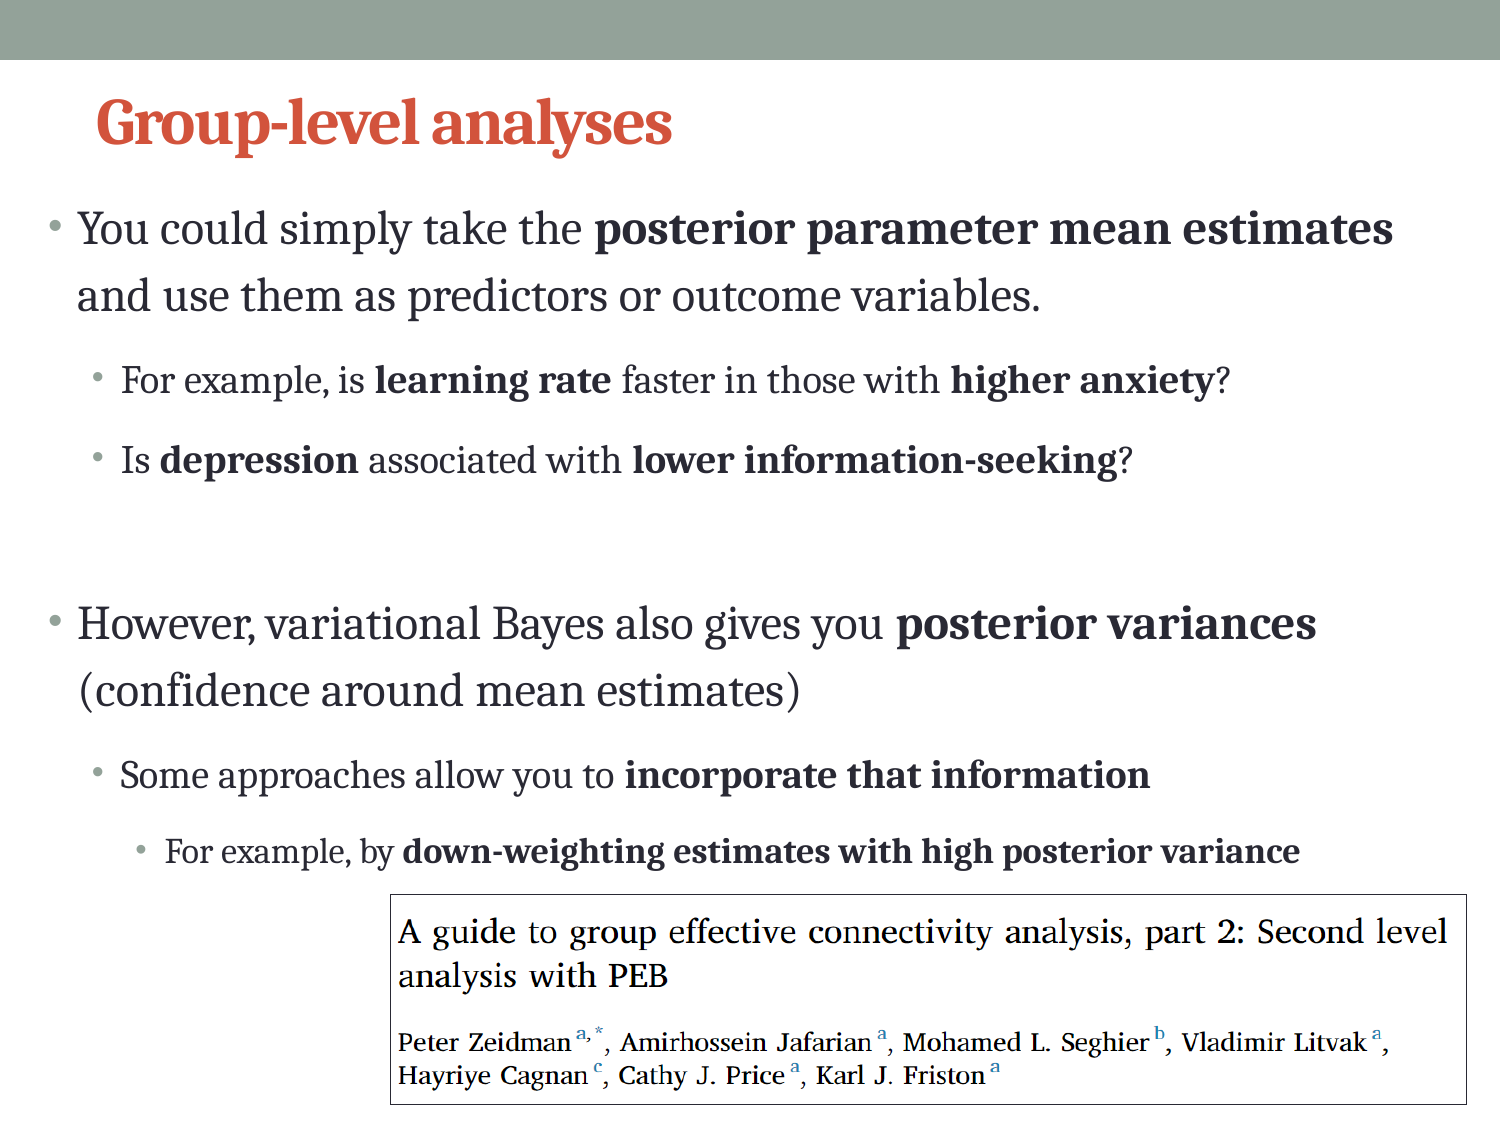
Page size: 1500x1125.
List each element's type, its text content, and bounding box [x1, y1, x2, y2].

title Group-level analyses [81, 58, 1386, 166]
list You could simply take the posterior parameter mean estimates and use them as predictors or outcome variables. For example, is learning rate faster in those with higher anxiety? Is depression associated with lower information-seeking? However, variational Bayes also gives you posterior variances (confidence around mean estimates) Some approaches allow you to incorporate that information For example, by down-weighting estimates with high posterior variance [33, 179, 1467, 880]
picture [390, 894, 1468, 1106]
